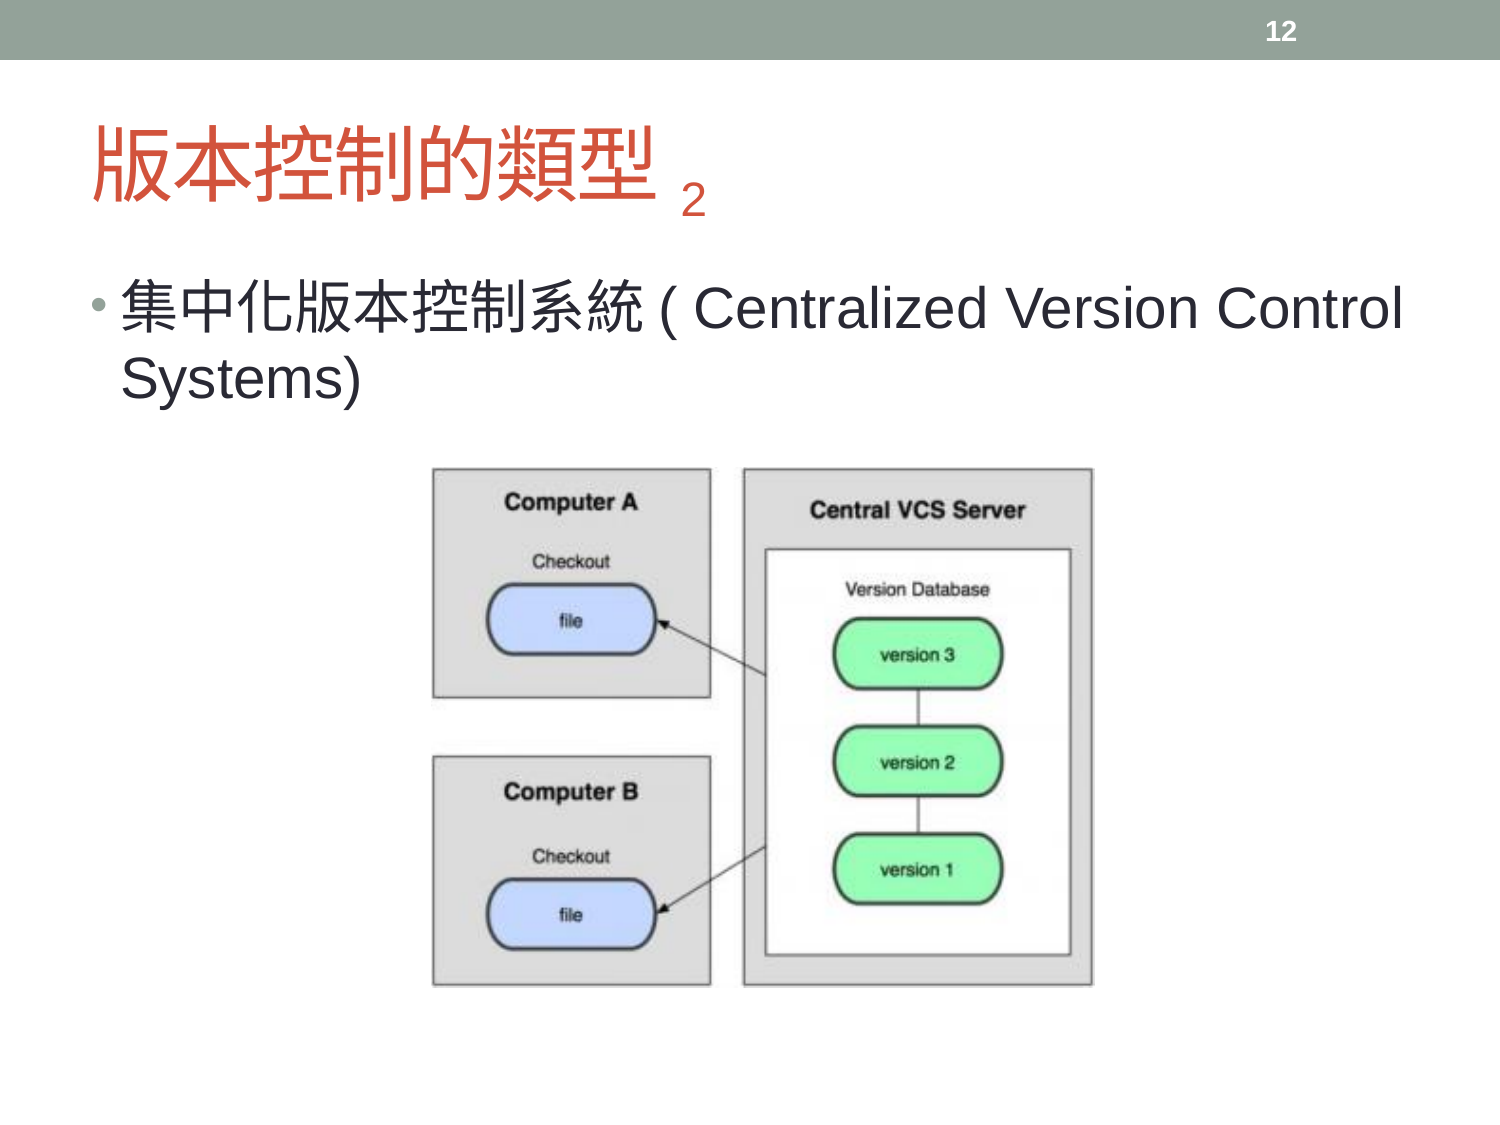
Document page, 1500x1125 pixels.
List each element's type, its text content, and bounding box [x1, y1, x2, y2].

slide_number 12 [1250, 3, 1425, 57]
list 集中化版本控制系統( Centralized Version Control Systems) [75, 262, 1425, 1063]
picture [430, 467, 1096, 988]
title 版本控制的類型2 [75, 87, 1425, 250]
